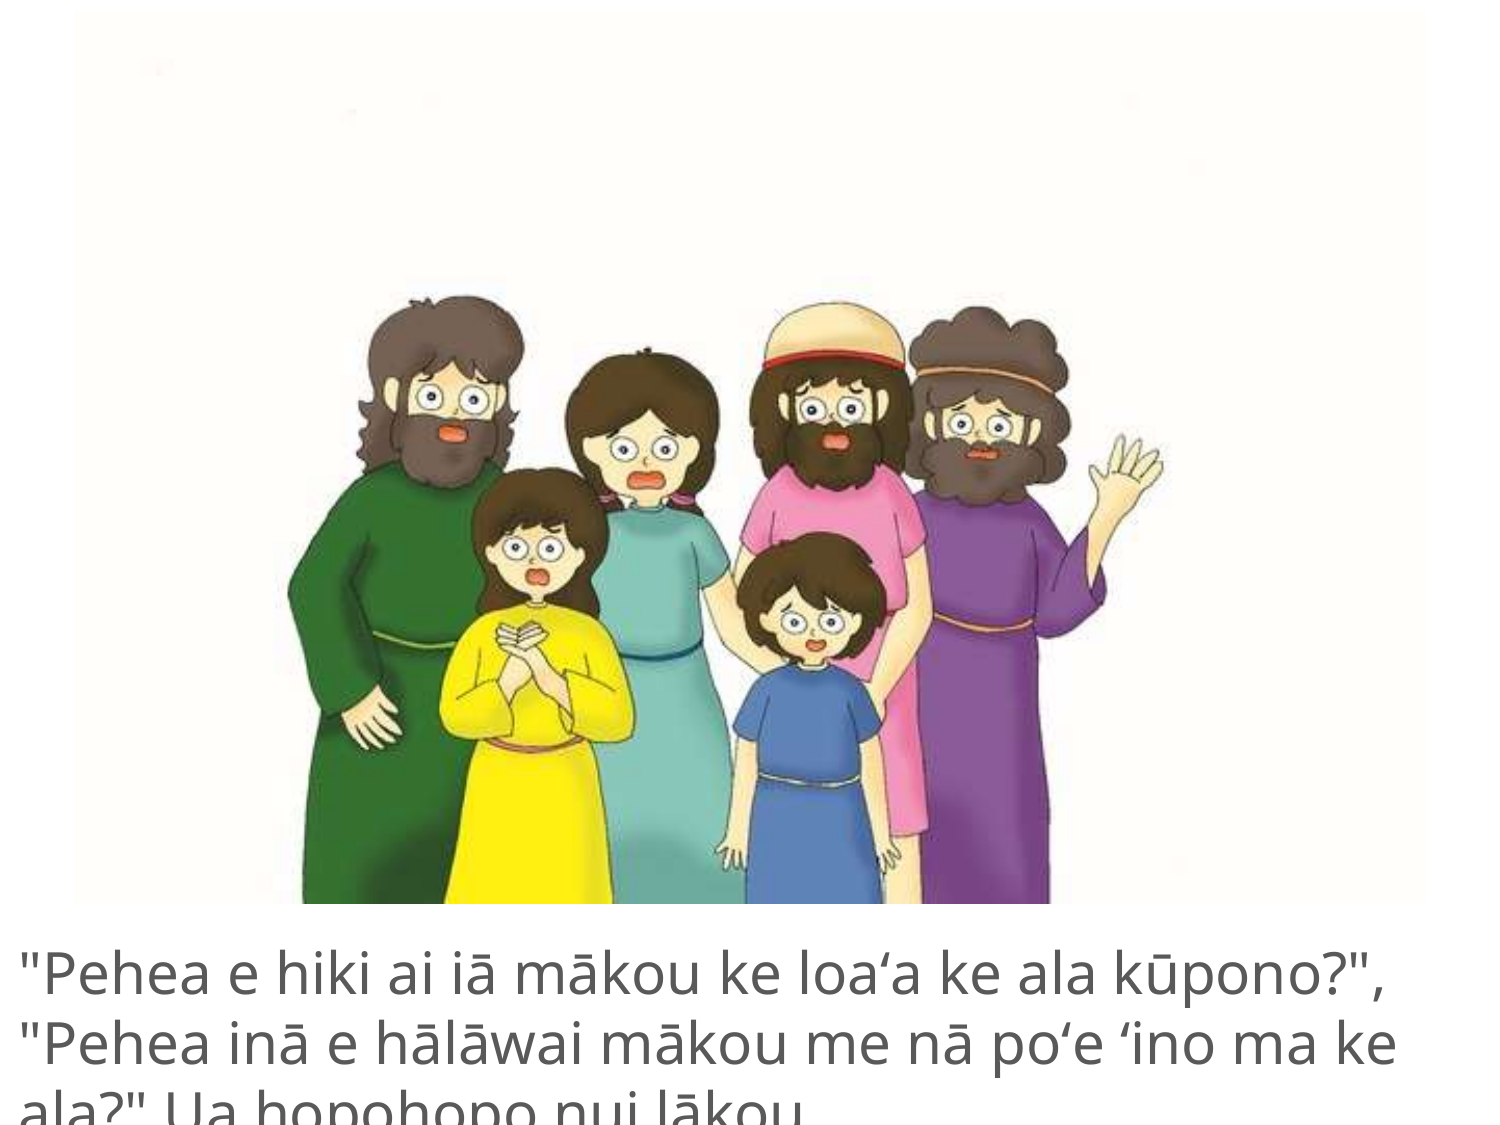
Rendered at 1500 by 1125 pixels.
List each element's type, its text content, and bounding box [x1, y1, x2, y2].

text_box "Pehea e hiki ai iā mākou ke loaʻa ke ala kūpono?", "Pehea inā e hālāwai mākou me nā poʻe ʻino ma ke ala?" Ua hopohopo nui lākou. [4, 928, 1475, 1125]
picture [74, 10, 1426, 905]
